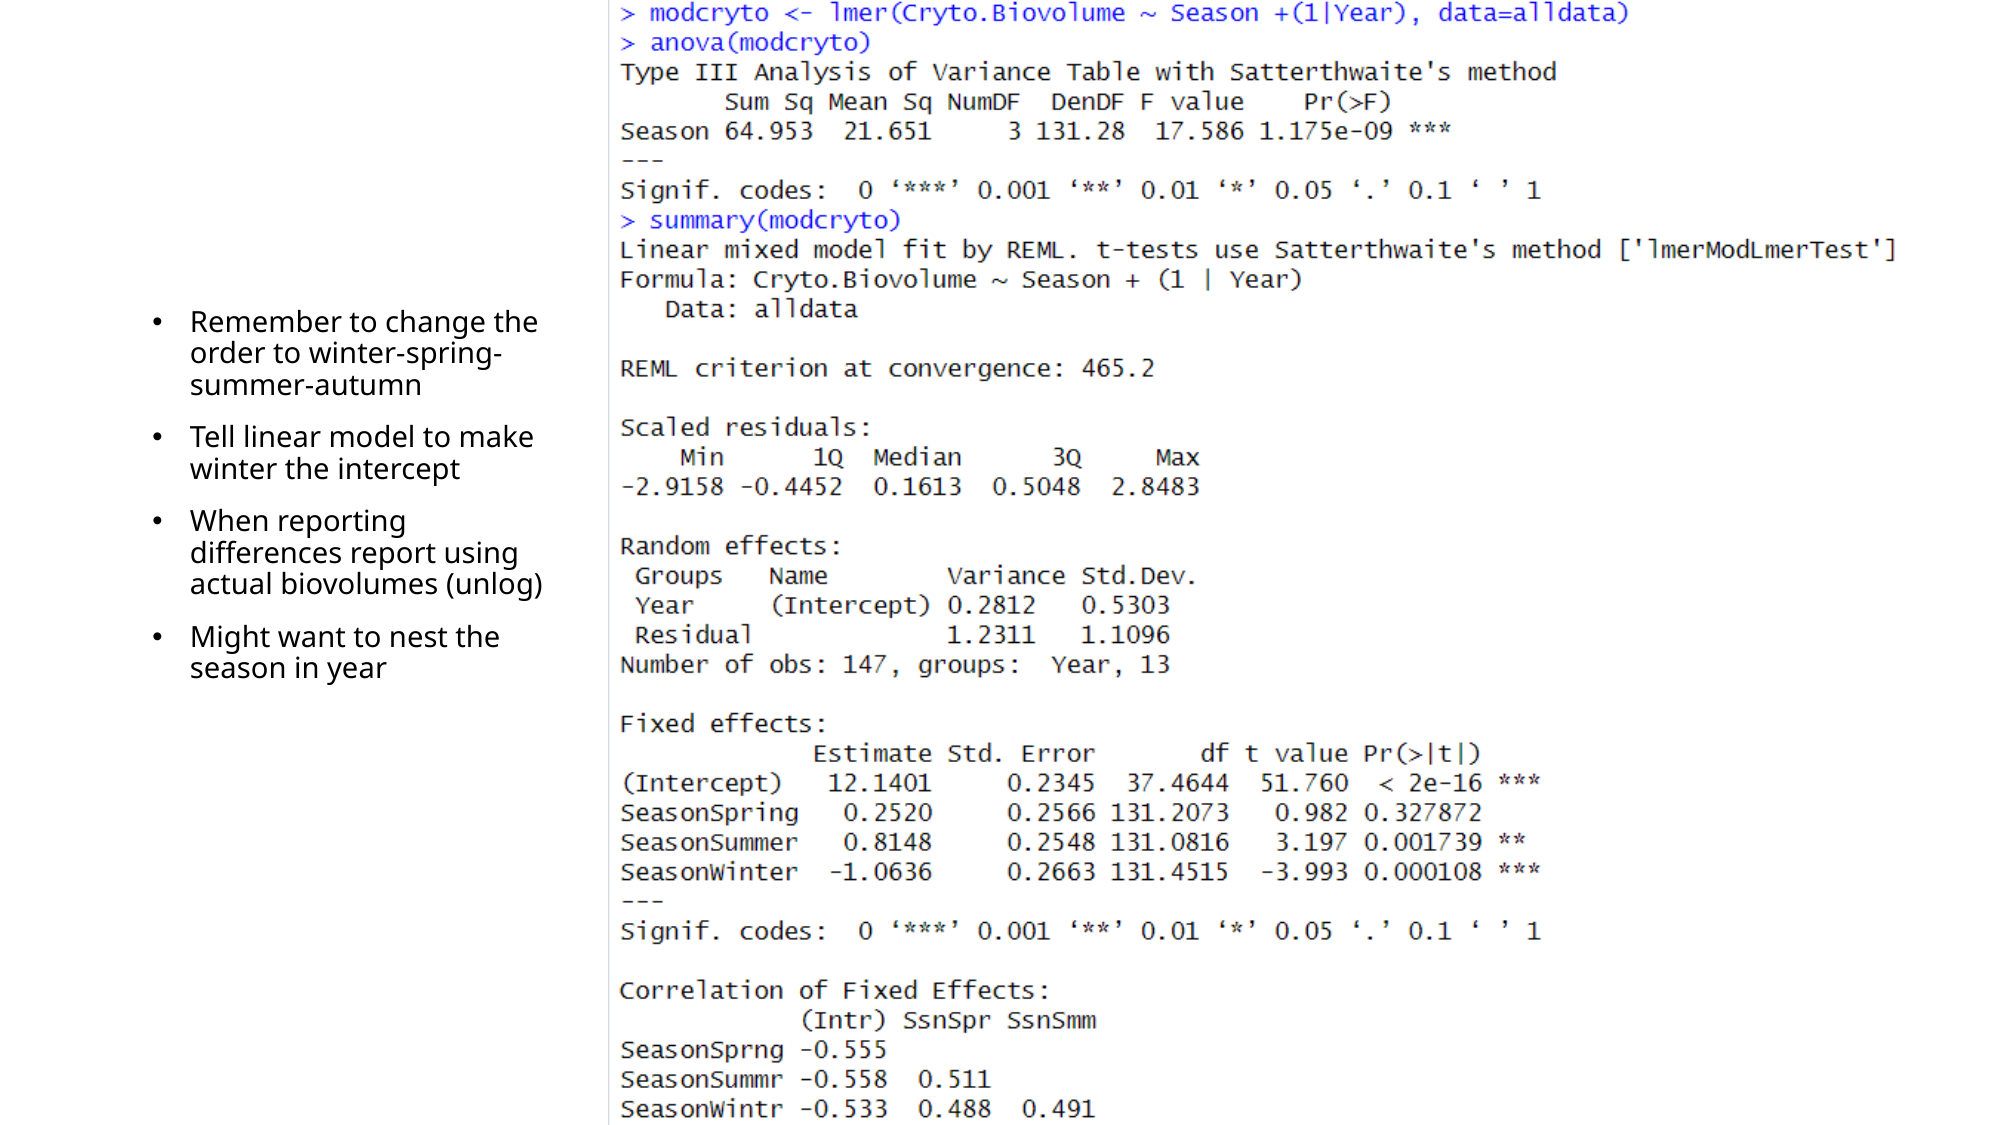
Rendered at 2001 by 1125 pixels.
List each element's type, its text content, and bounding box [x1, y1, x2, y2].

picture [607, 0, 2000, 1125]
list Remember to change the order to winter-spring-summer-autumn Tell linear model to make winter the intercept When reporting differences report using actual biovolumes (unlog) Might want to nest the season in year [137, 299, 576, 1014]
